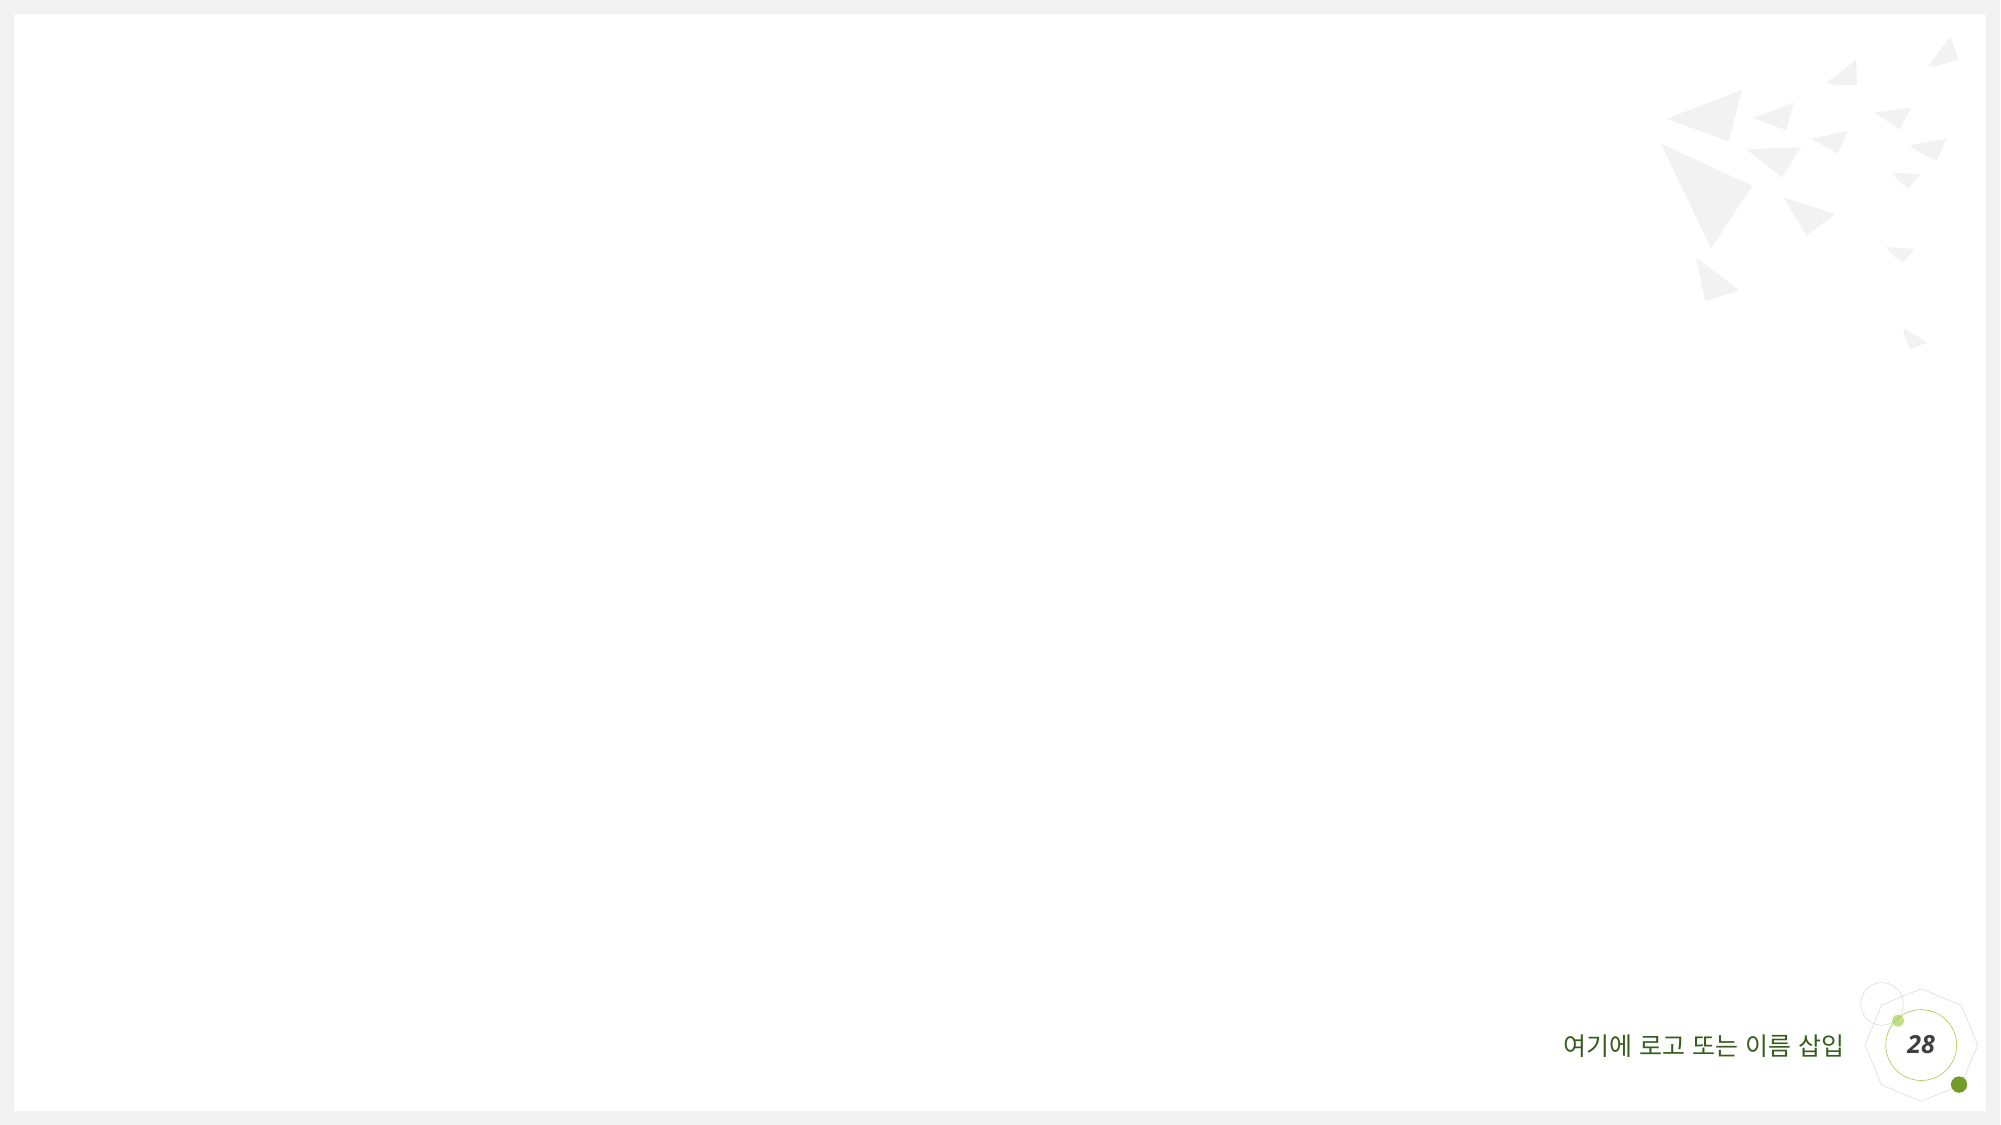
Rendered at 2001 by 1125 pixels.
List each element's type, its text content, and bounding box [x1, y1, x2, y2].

slide_number 28 [1885, 1009, 1957, 1081]
